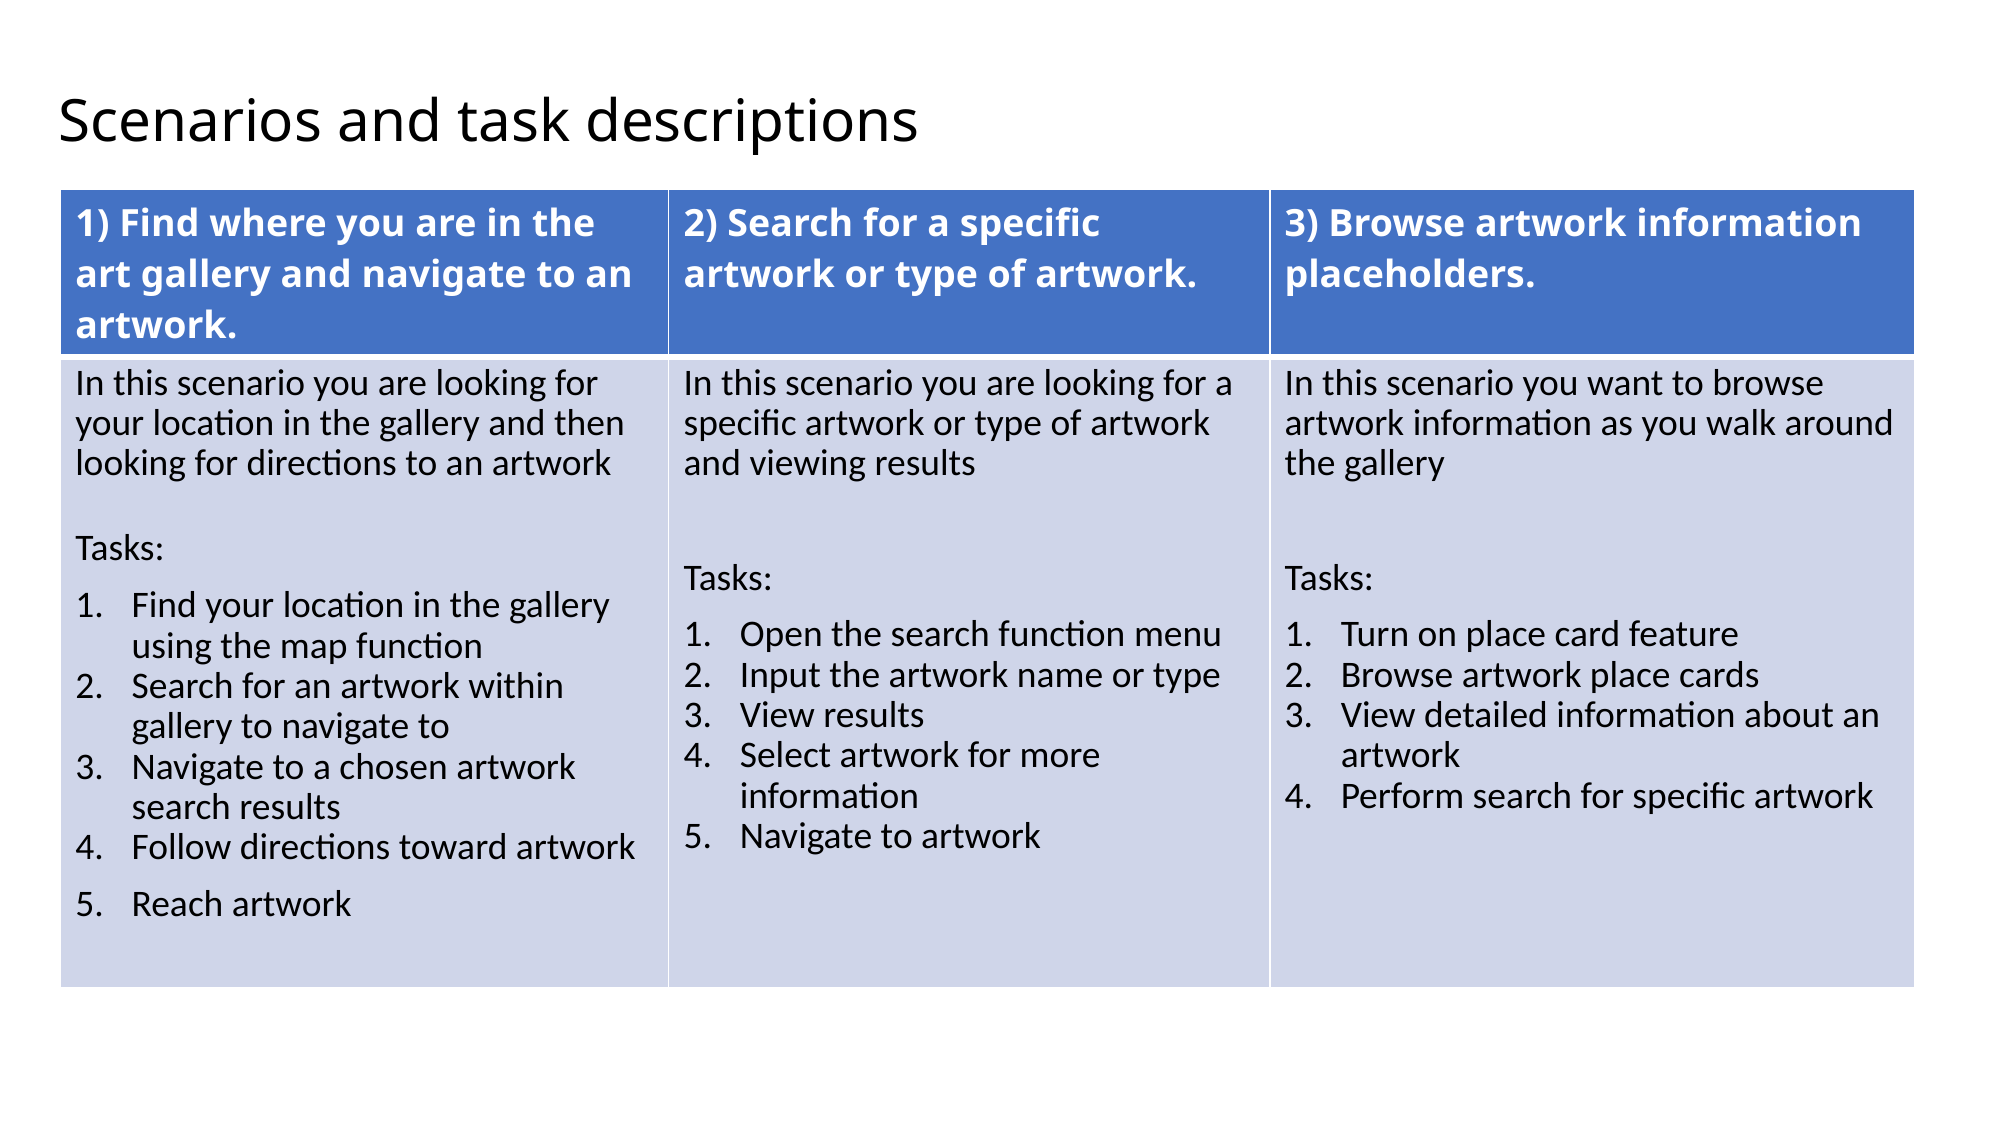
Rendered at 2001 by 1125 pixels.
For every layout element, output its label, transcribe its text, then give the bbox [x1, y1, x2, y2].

table_header 2) Search for a specific artwork or type of artwork. [669, 190, 1269, 354]
table_cell In this scenario you are looking for your location in the gallery and then looking for directions to an artwork Tasks: Find your location in the gallery using the map function Search for an artwork within gallery to navigate to Navigate to a chosen artwork search results Follow directions toward artwork Reach artwork [61, 360, 668, 987]
table_header 1) Find where you are in the art gallery and navigate to an artwork. [61, 190, 668, 354]
table_cell In this scenario you want to browse artwork information as you walk around the gallery Tasks: Turn on place card feature Browse artwork place cards View detailed information about an artwork Perform search for specific artwork [1271, 360, 1914, 987]
table_cell In this scenario you are looking for a specific artwork or type of artwork and viewing results Tasks: Open the search function menu Input the artwork name or type View results Select artwork for more information Navigate to artwork [669, 360, 1269, 987]
table_header 3) Browse artwork information placeholders. [1271, 190, 1914, 354]
title Scenarios and task descriptions [43, 59, 1863, 186]
